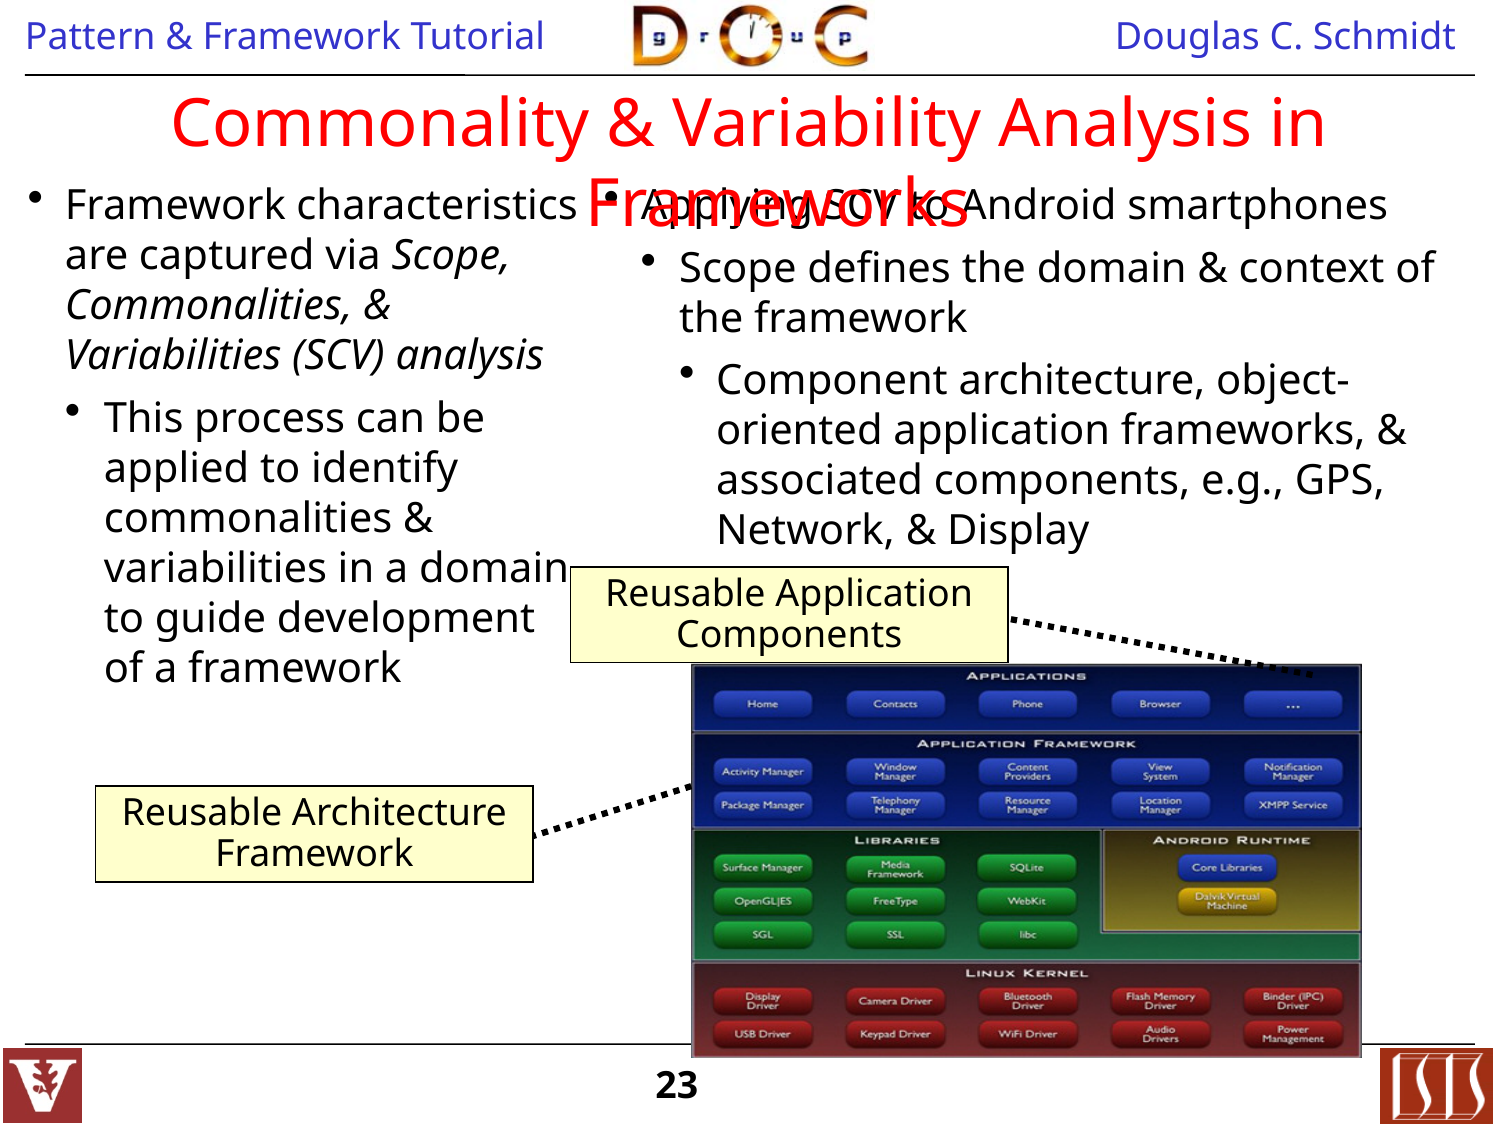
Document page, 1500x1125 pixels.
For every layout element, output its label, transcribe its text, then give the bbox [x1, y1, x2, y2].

text_box Reusable Architecture Framework [95, 786, 534, 882]
picture [624, 0, 875, 71]
text_box Reusable Application Components [570, 566, 1009, 663]
text_box Applying SCV to Android smartphones Scope defines the domain & context of the framework Component architecture, object-oriented application frameworks, & associated components, e.g., GPS, Network, & Display [588, 170, 1475, 346]
text_box Commonality & Variability Analysis in Frameworks [0, 72, 1500, 135]
picture [690, 663, 1362, 1058]
picture [3, 1048, 82, 1123]
text_box Framework characteristics are captured via Scope, Commonalities, & Variabilities (SCV) analysis This process can be applied to identify commonalities & variabilities in a domain to guide development of a framework [12, 170, 600, 664]
picture [1380, 1048, 1493, 1124]
